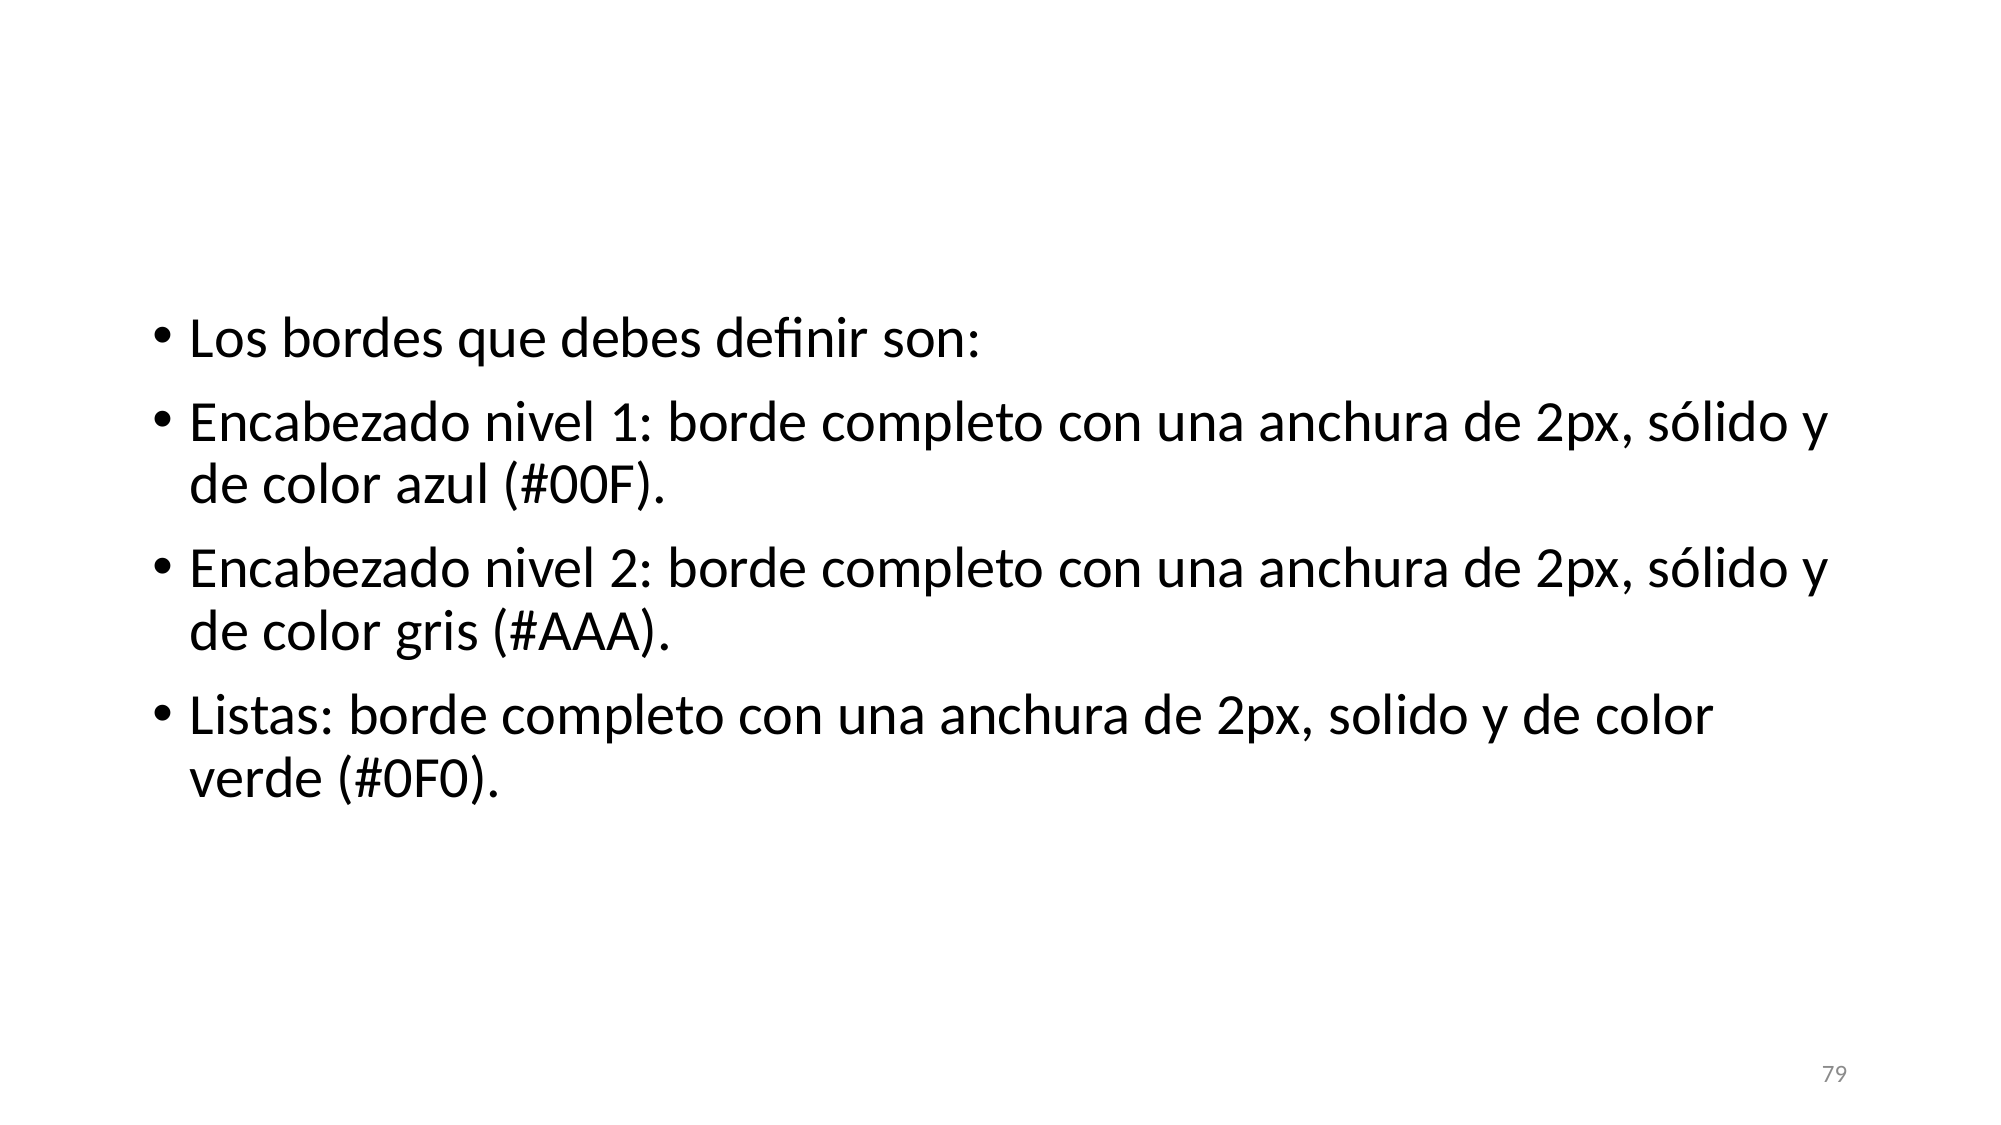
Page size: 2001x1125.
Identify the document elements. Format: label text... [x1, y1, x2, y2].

slide_number 79 [1412, 1042, 1863, 1103]
list Los bordes que debes definir son: Encabezado nivel 1: borde completo con una anchura de 2px, sólido y de color azul (#00F). Encabezado nivel 2: borde completo con una anchura de 2px, sólido y de color gris (#AAA). Listas: borde completo con una anchura de 2px, solido y de color verde (#0F0). [137, 299, 1863, 1014]
